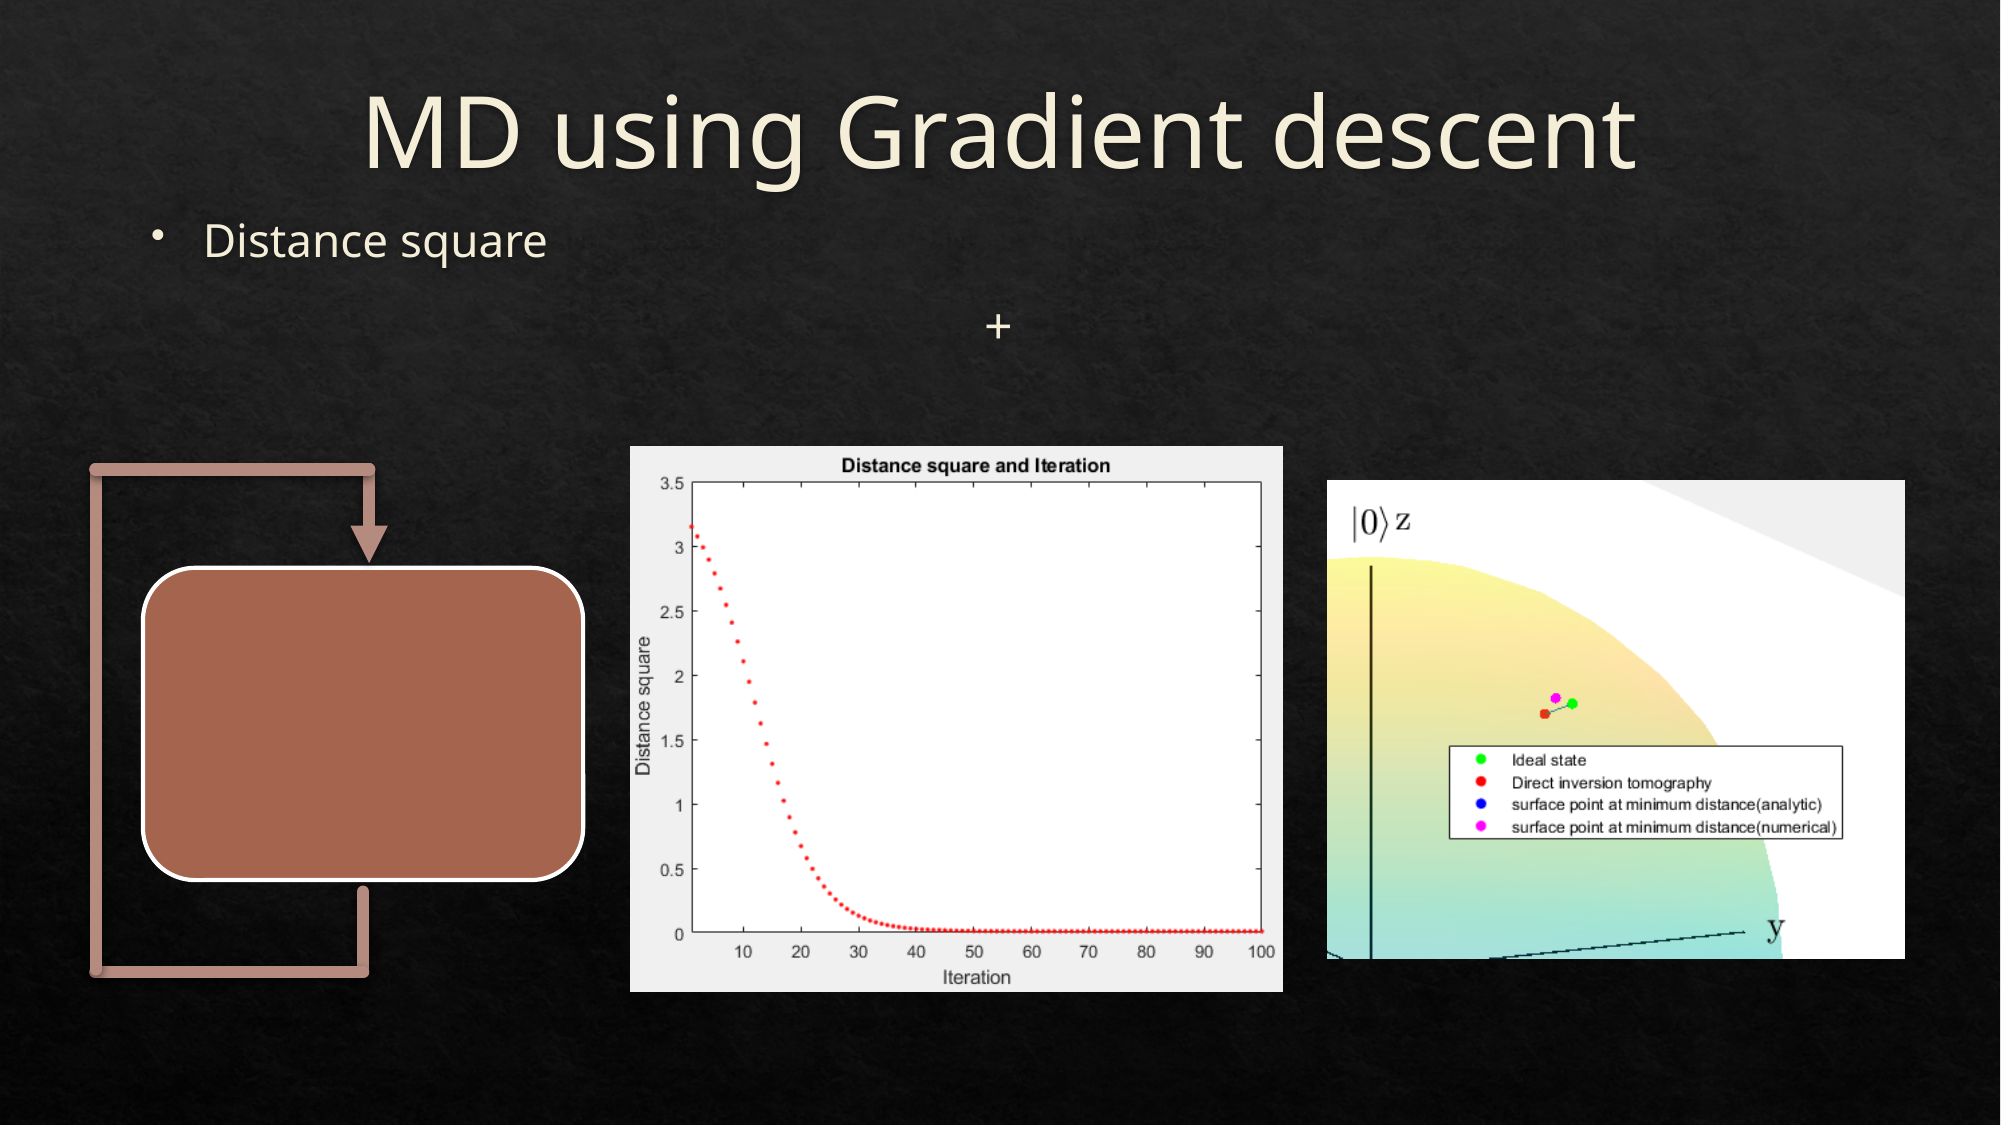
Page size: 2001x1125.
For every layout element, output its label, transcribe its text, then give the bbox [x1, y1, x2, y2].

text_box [95, 468, 584, 973]
picture [630, 446, 1284, 992]
picture [1327, 480, 1905, 959]
title MD using Gradient descent [150, 33, 1850, 240]
